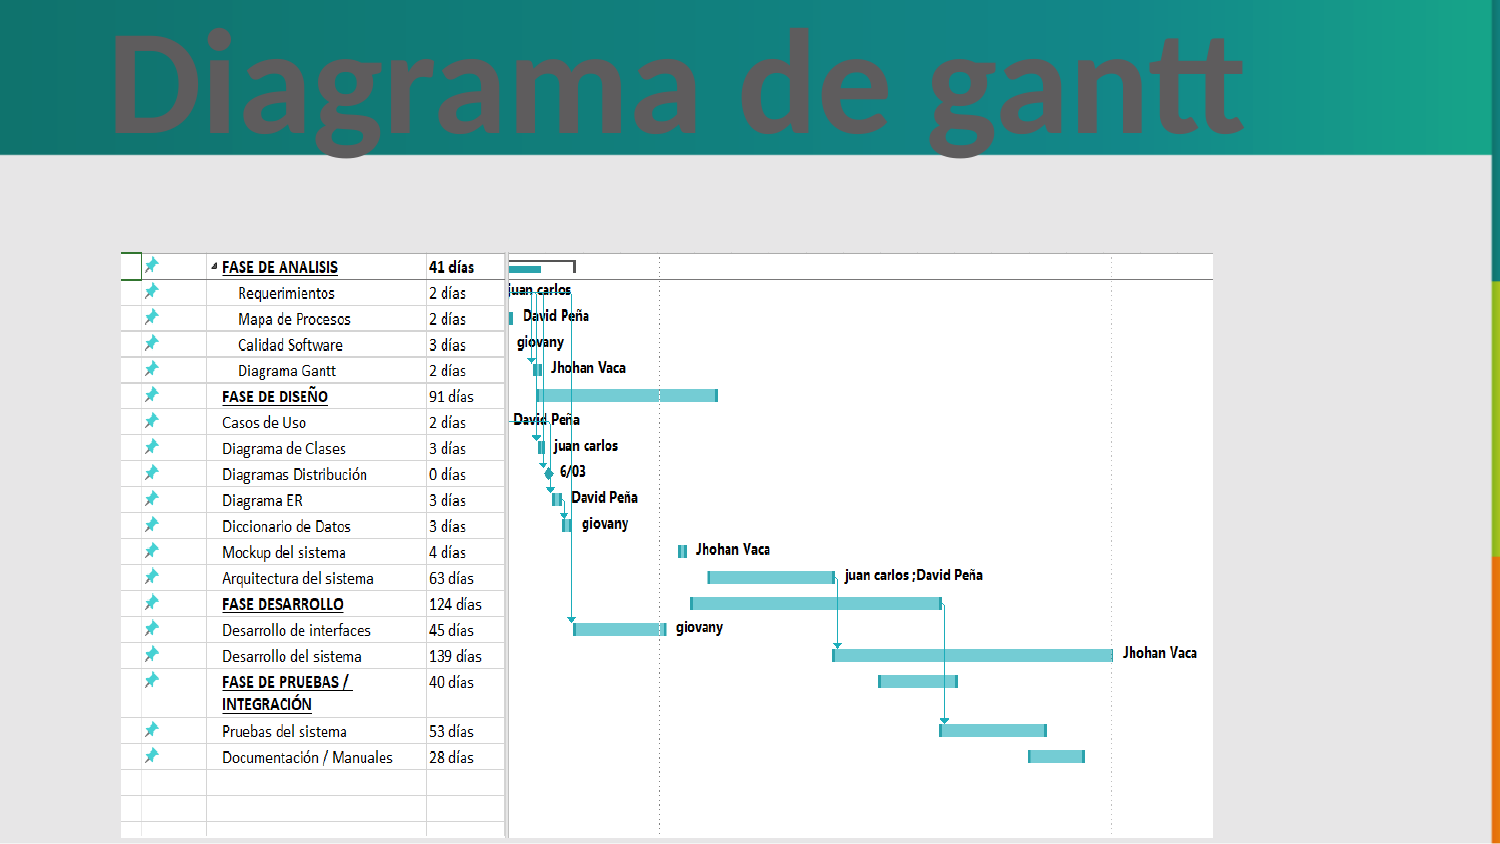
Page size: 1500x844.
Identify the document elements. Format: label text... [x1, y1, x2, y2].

picture [0, 0, 1500, 844]
text_box Diagrama de gantt [92, 0, 1500, 188]
